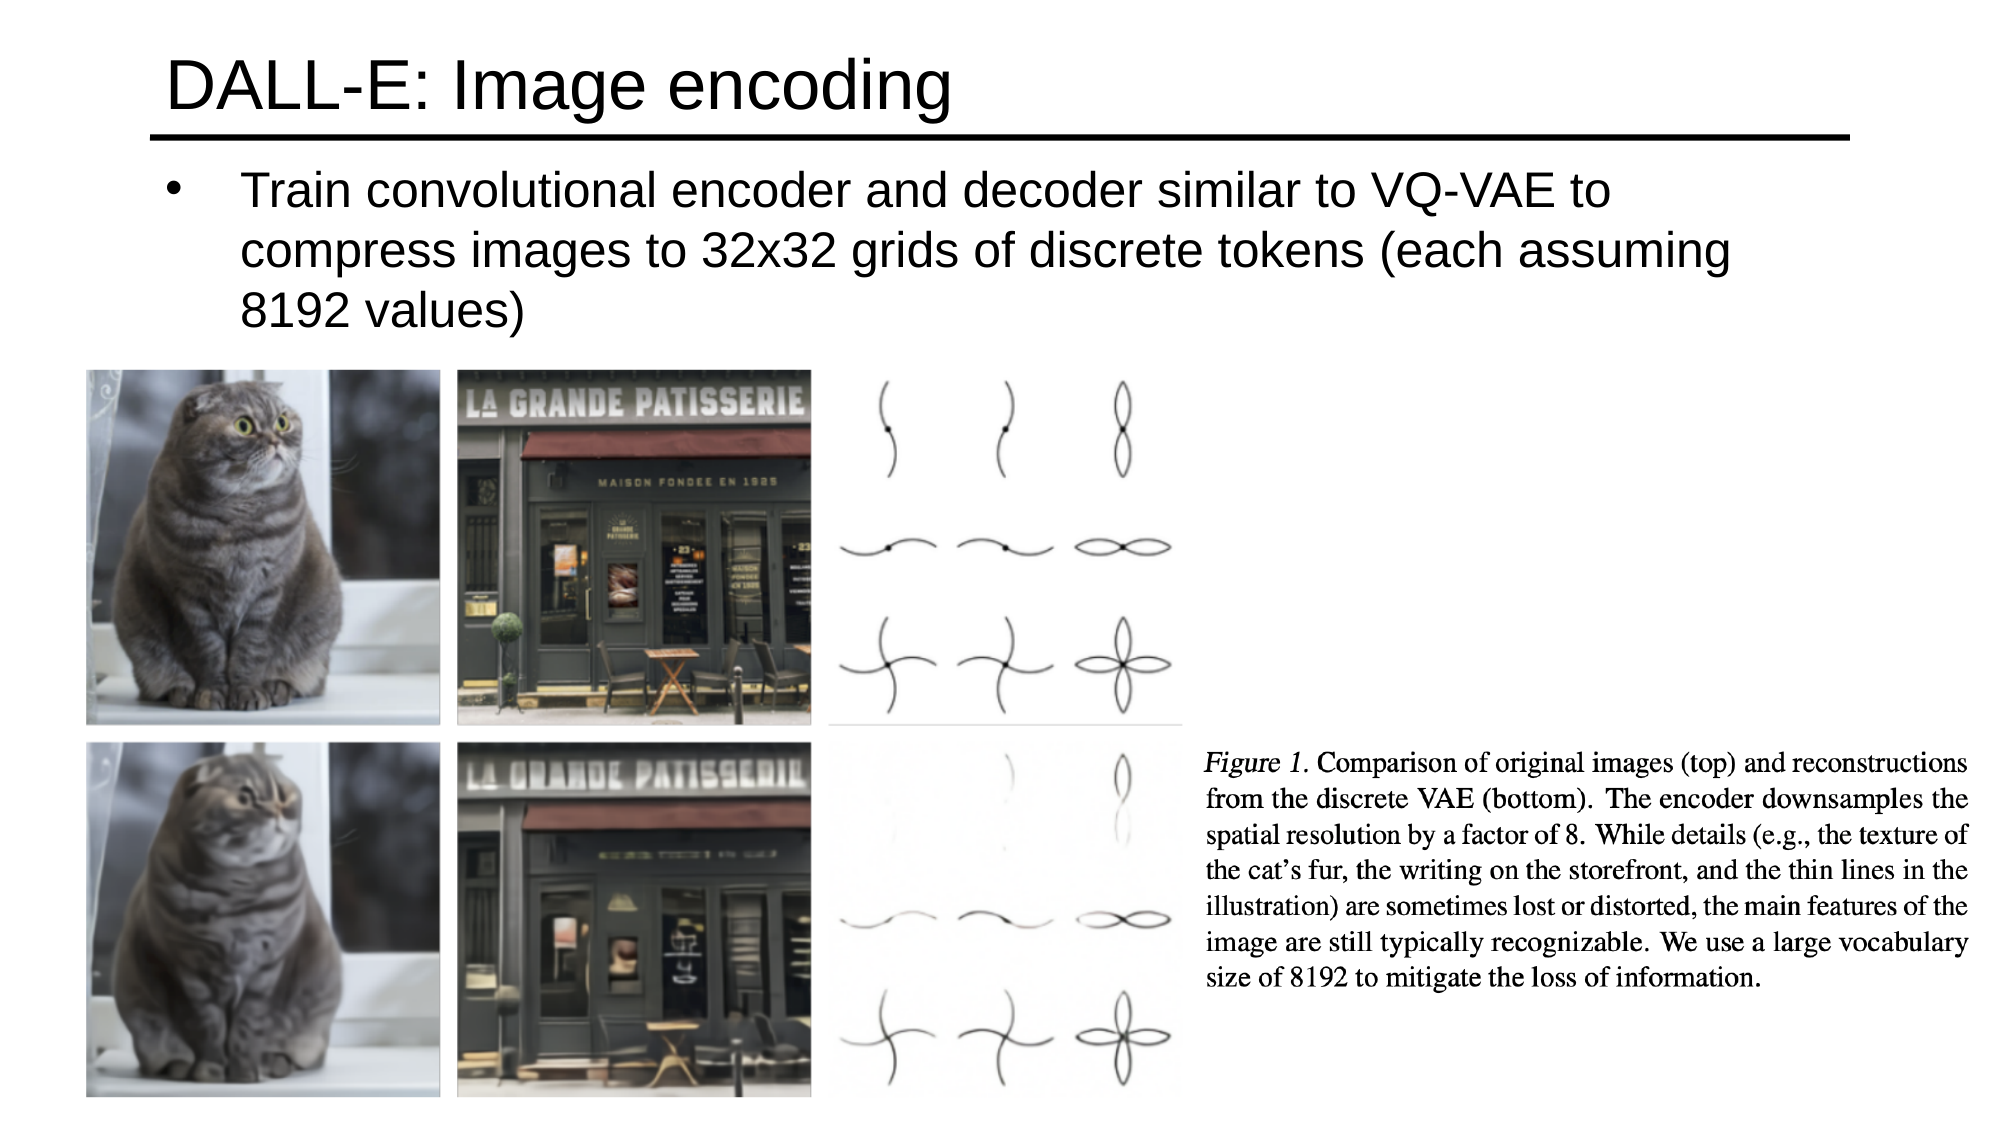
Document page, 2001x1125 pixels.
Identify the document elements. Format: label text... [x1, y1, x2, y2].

picture [74, 362, 1188, 1113]
title DALL-E: Image encoding [149, 12, 1851, 149]
list Train convolutional encoder and decoder similar to VQ-VAE to compress images to 32x32 grids of discrete tokens (each assuming 8192 values) [149, 149, 1851, 1013]
picture [1199, 737, 1979, 1002]
